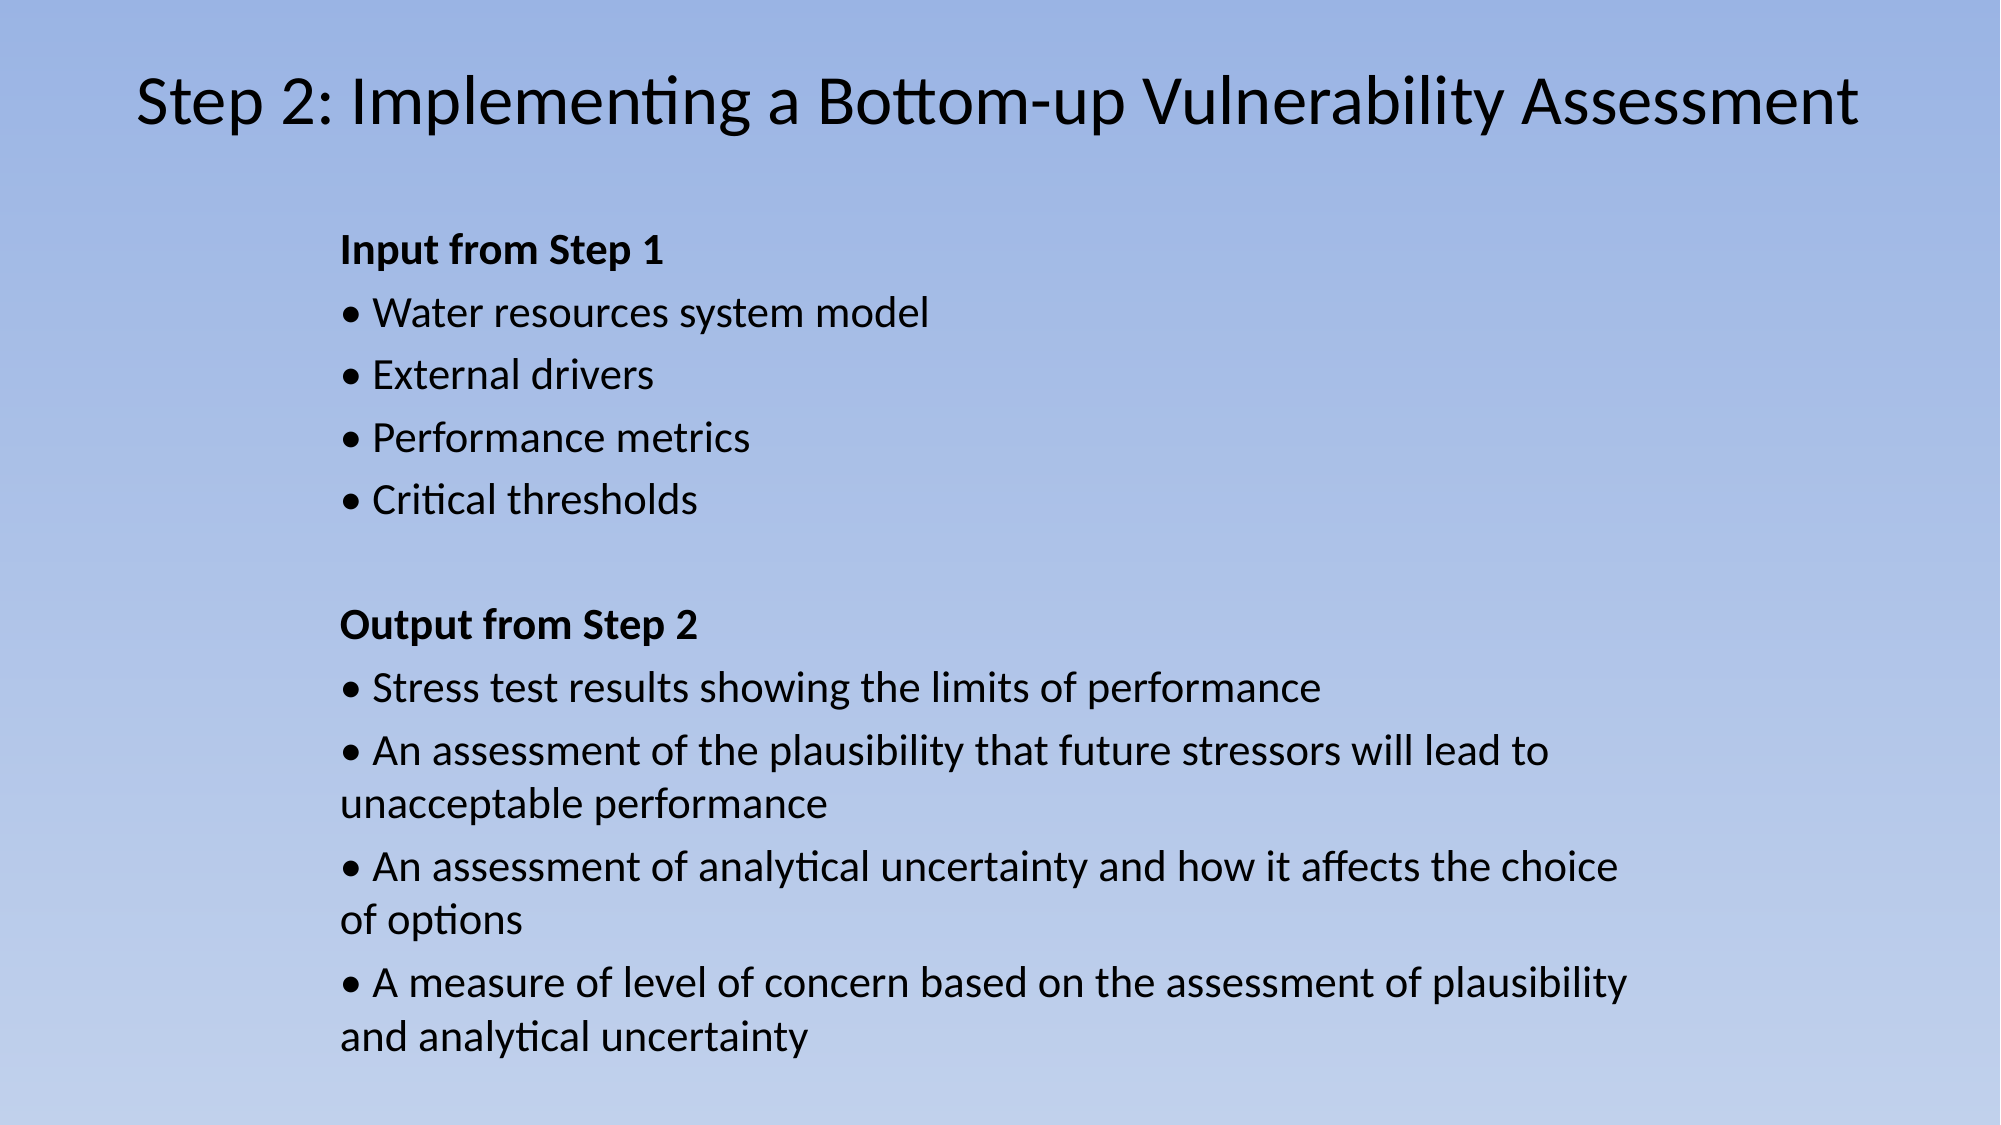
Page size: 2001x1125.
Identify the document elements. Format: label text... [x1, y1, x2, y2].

title Step 2: Implementing a Bottom-up Vulnerability Assessment [99, 45, 1900, 233]
list Input from Step 1 • Water resources system model • External drivers • Performance metrics • Critical thresholds Output from Step 2 • Stress test results showing the limits of performance • An assessment of the plausibility that future stressors will lead to unacceptable performance • An assessment of analytical uncertainty and how it affects the choice of options • A measure of level of concern based on the assessment of plausibility and analytical uncertainty [324, 212, 1675, 1075]
